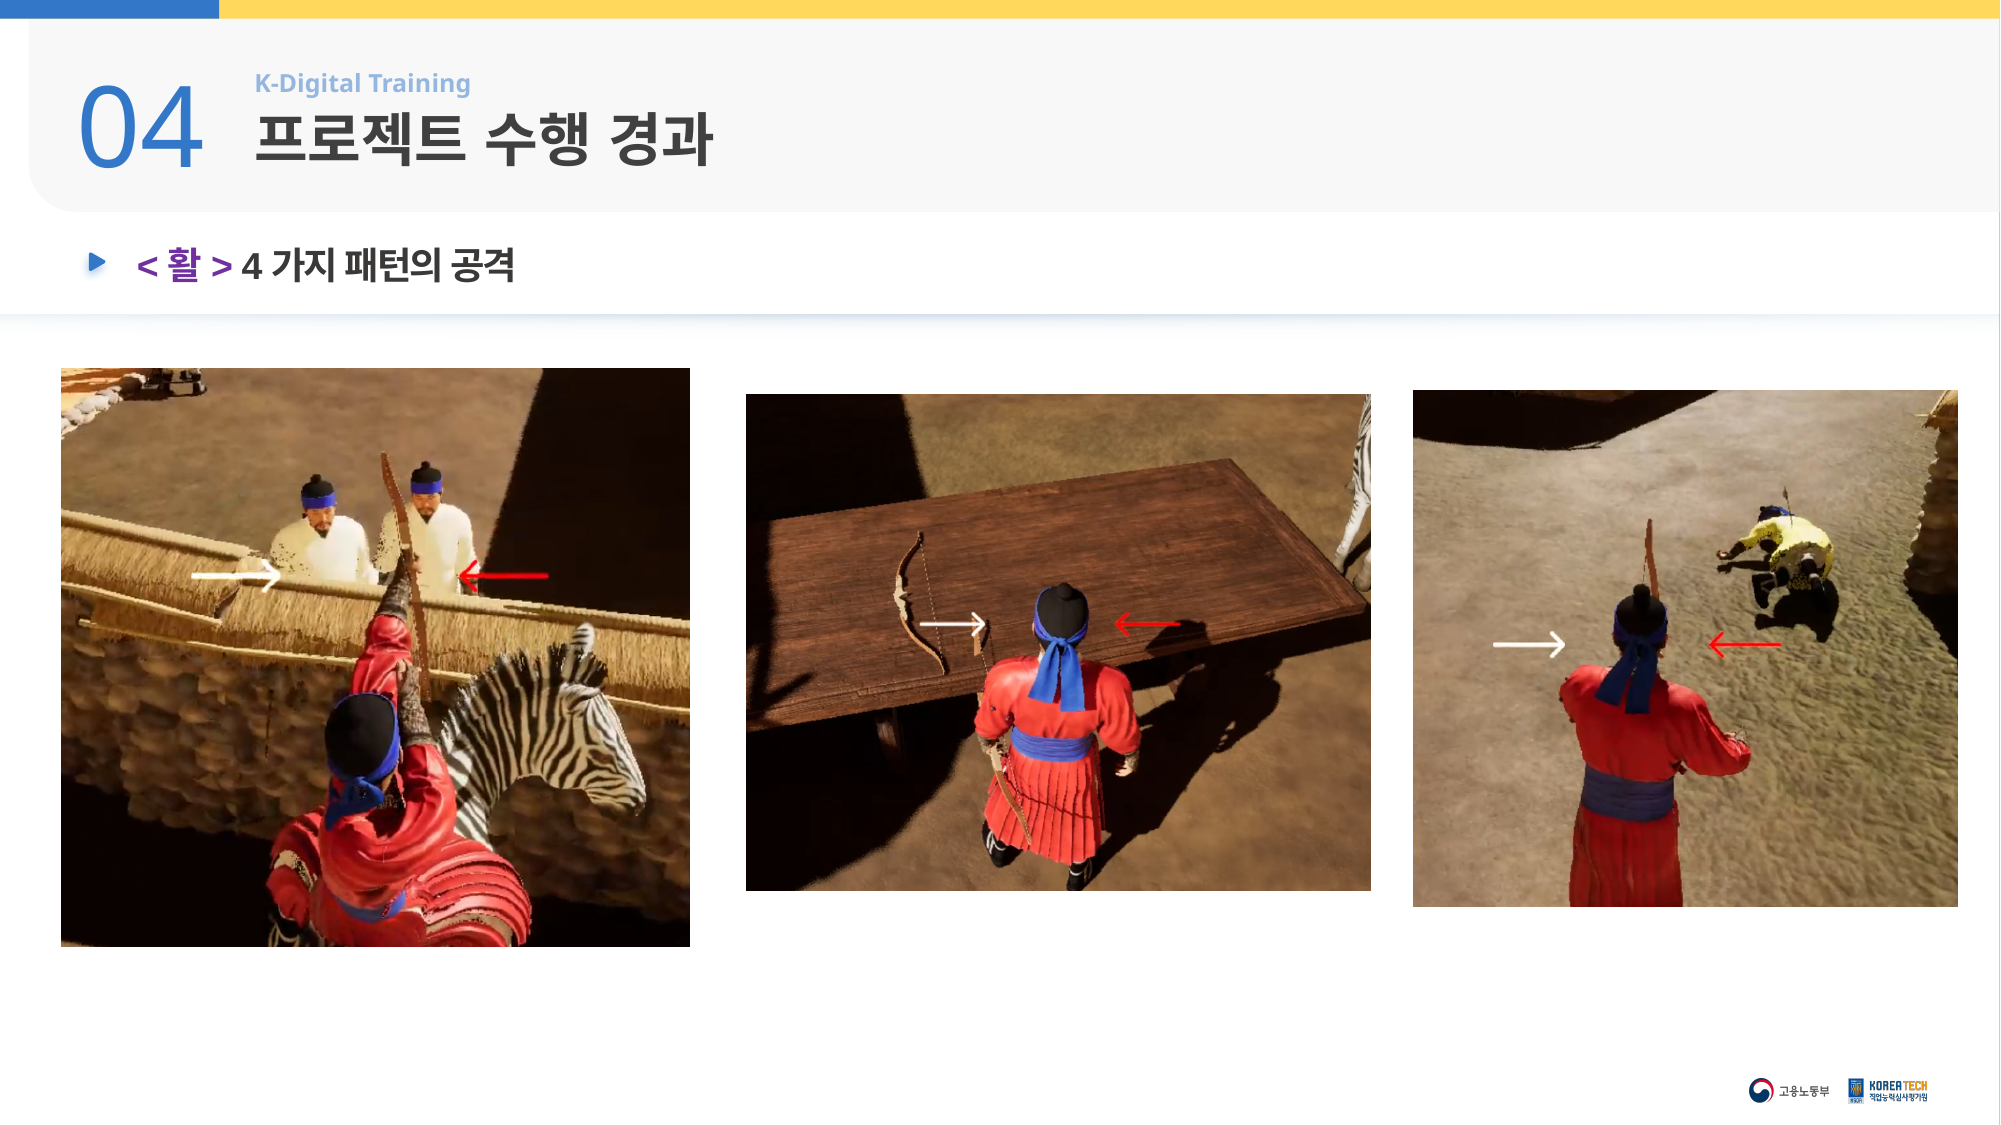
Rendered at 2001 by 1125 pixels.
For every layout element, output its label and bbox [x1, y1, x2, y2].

text_box [1749, 1078, 1927, 1104]
text_box [88, 234, 1816, 314]
picture [0, 0, 2000, 1125]
text_box [61, 54, 1038, 191]
